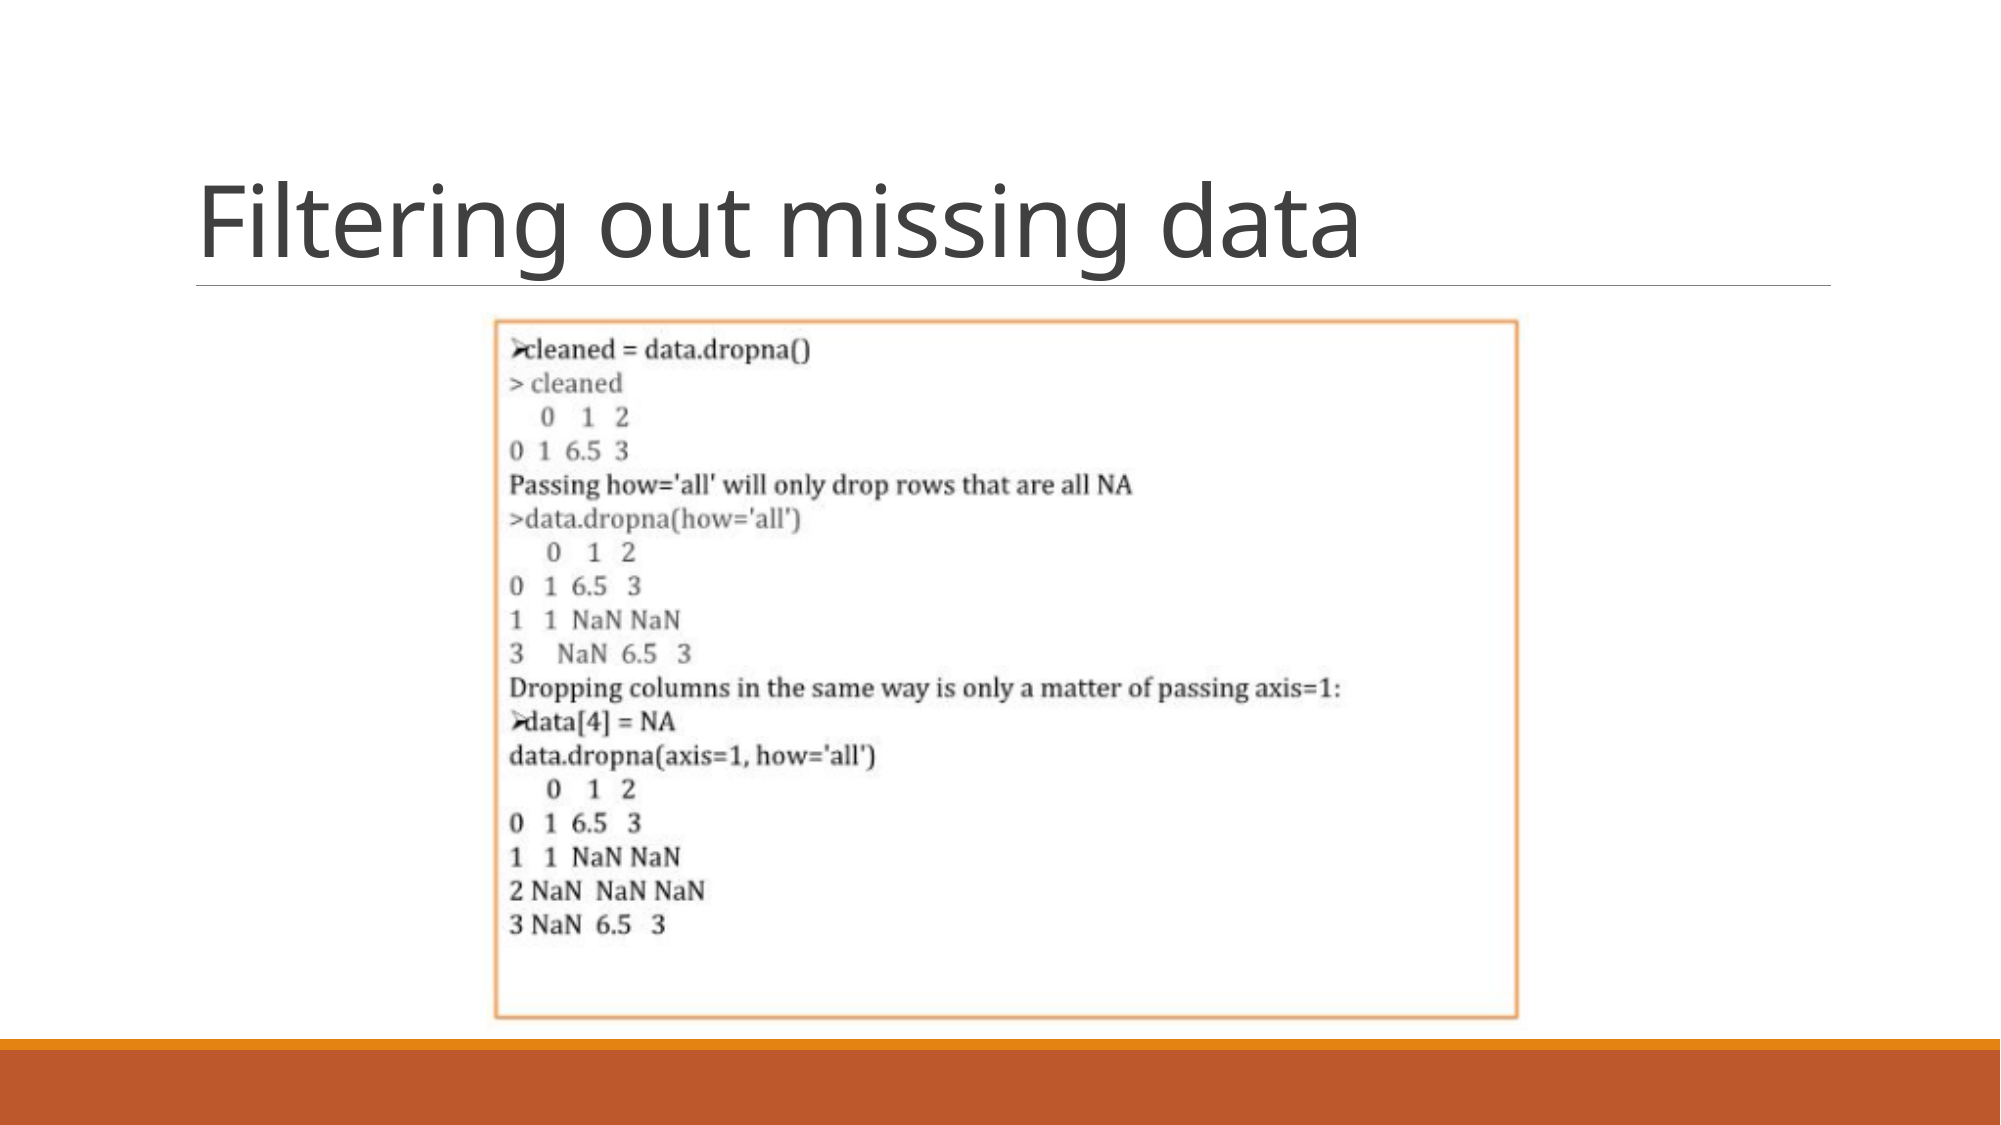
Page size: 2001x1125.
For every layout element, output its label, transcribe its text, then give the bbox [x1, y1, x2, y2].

picture [480, 303, 1530, 1031]
title Filtering out missing data [180, 47, 1830, 285]
